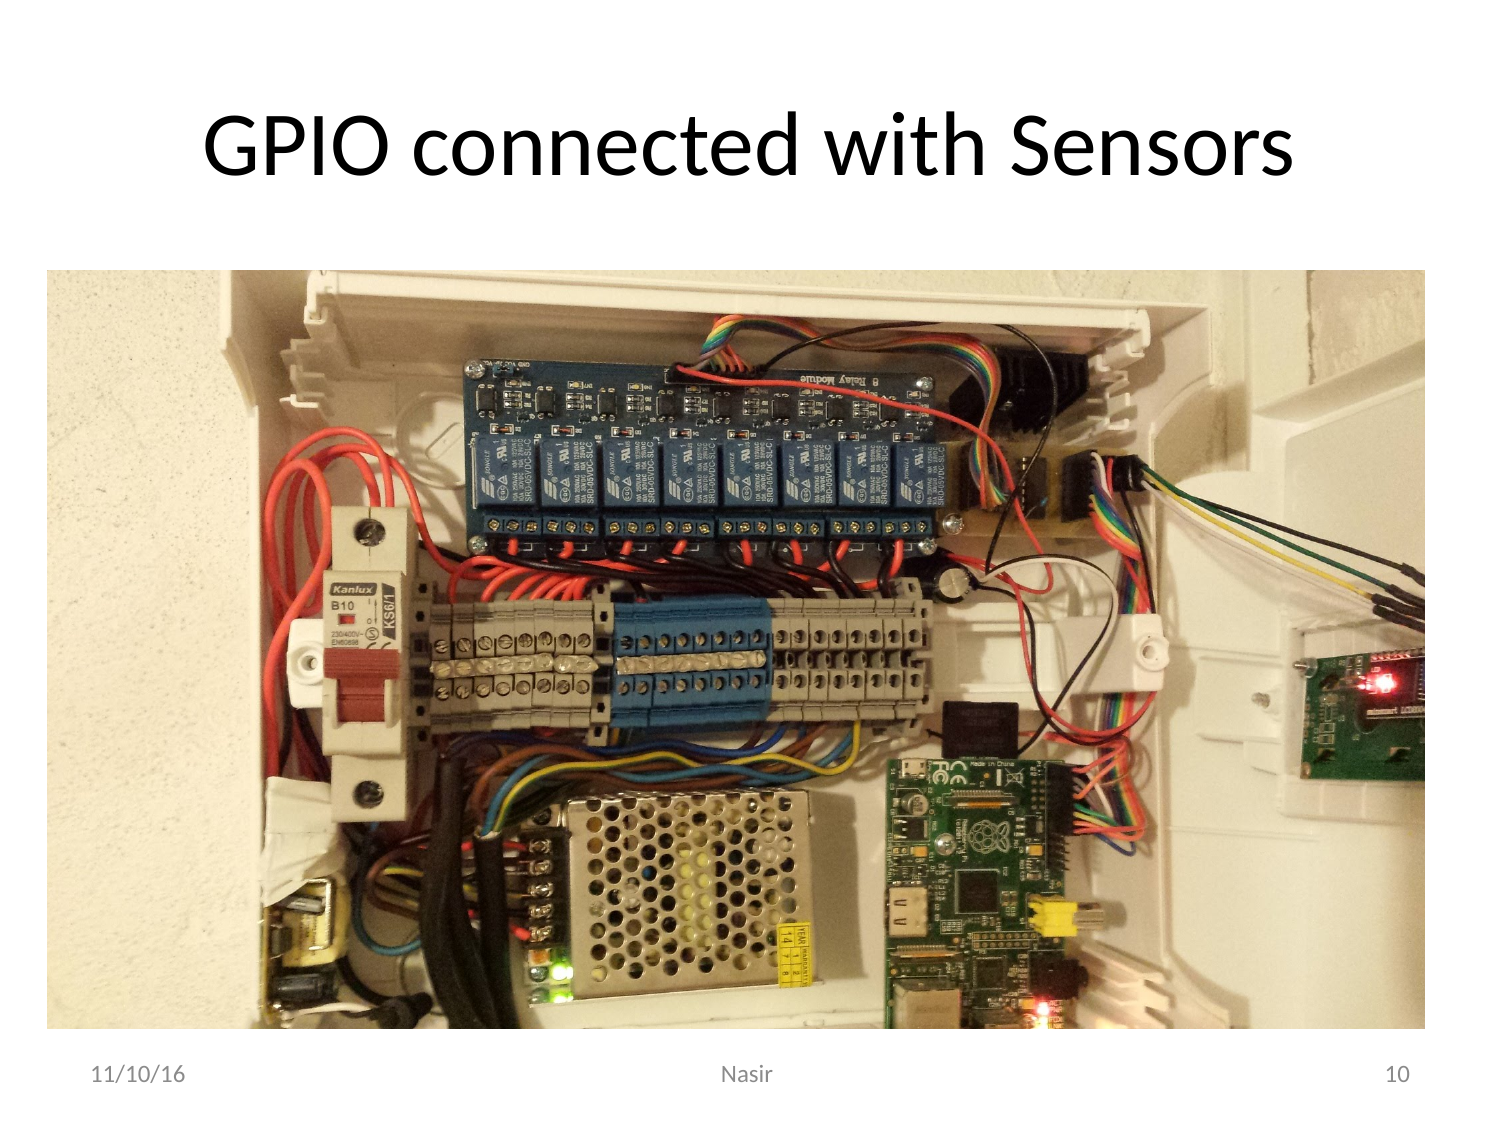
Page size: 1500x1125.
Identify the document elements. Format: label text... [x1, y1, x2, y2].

slide_number 10 [1074, 1042, 1425, 1103]
title GPIO connected with Sensors [75, 45, 1425, 233]
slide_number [75, 1042, 425, 1103]
footer Nasir [512, 1042, 988, 1103]
picture [46, 270, 1426, 1029]
